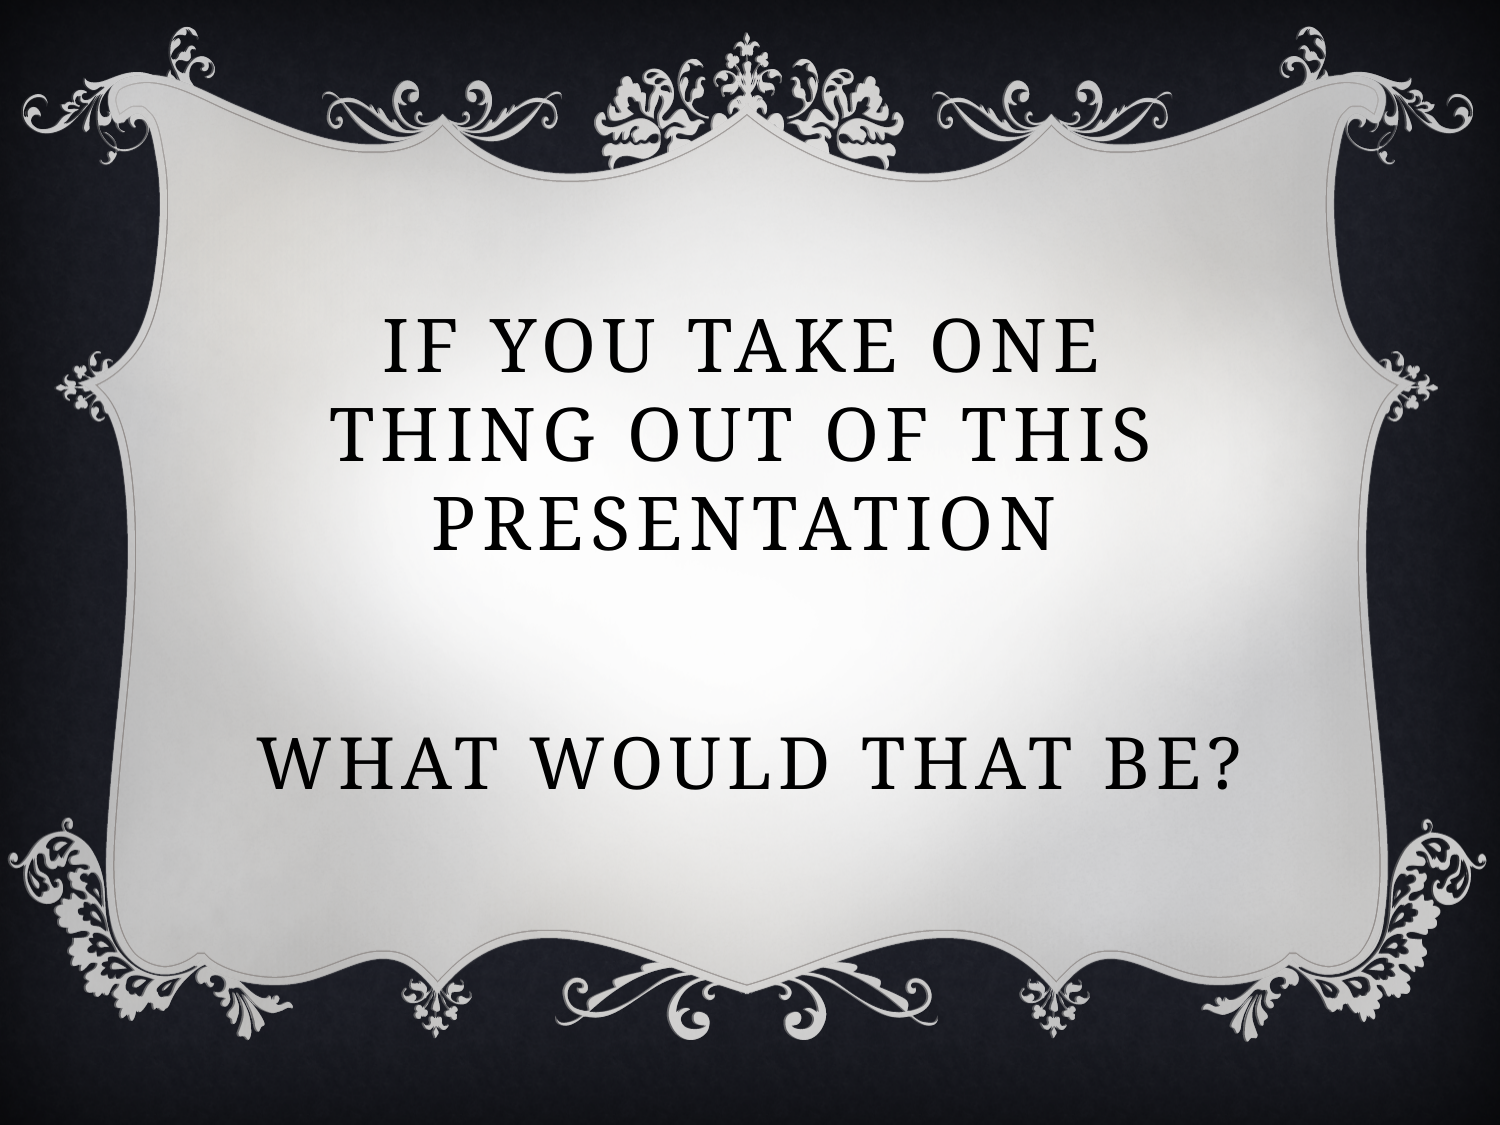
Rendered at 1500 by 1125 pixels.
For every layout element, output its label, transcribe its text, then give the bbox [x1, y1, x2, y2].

picture [0, 0, 1500, 1125]
text_box What would THAT be? [224, 709, 1275, 833]
text_box IF YOU TAKE ONE thing out of this presentation [219, 290, 1270, 575]
